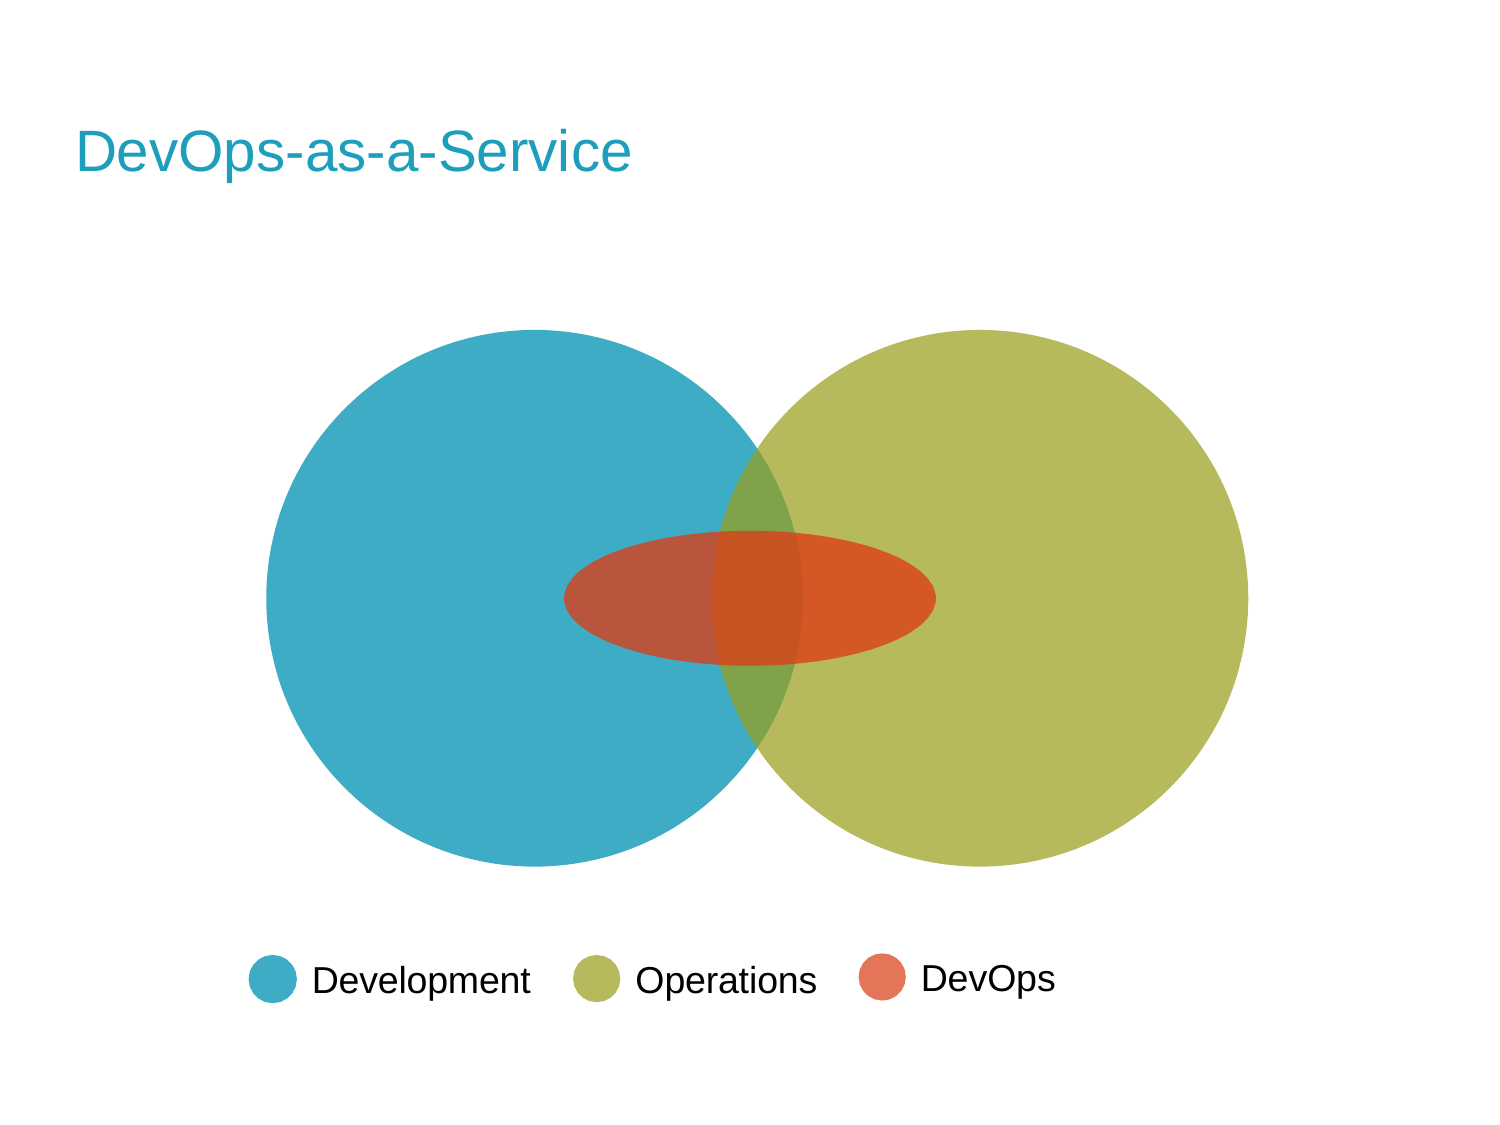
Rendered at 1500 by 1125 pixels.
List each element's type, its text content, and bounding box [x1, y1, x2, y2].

text_box Development [309, 954, 535, 1002]
text_box DevOps [918, 951, 1059, 999]
text_box Operations [633, 953, 821, 1001]
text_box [266, 329, 1249, 867]
title DevOps-as-a-Service [72, 110, 636, 301]
text_box [573, 954, 621, 1003]
text_box [858, 953, 906, 1001]
text_box [248, 954, 297, 1004]
